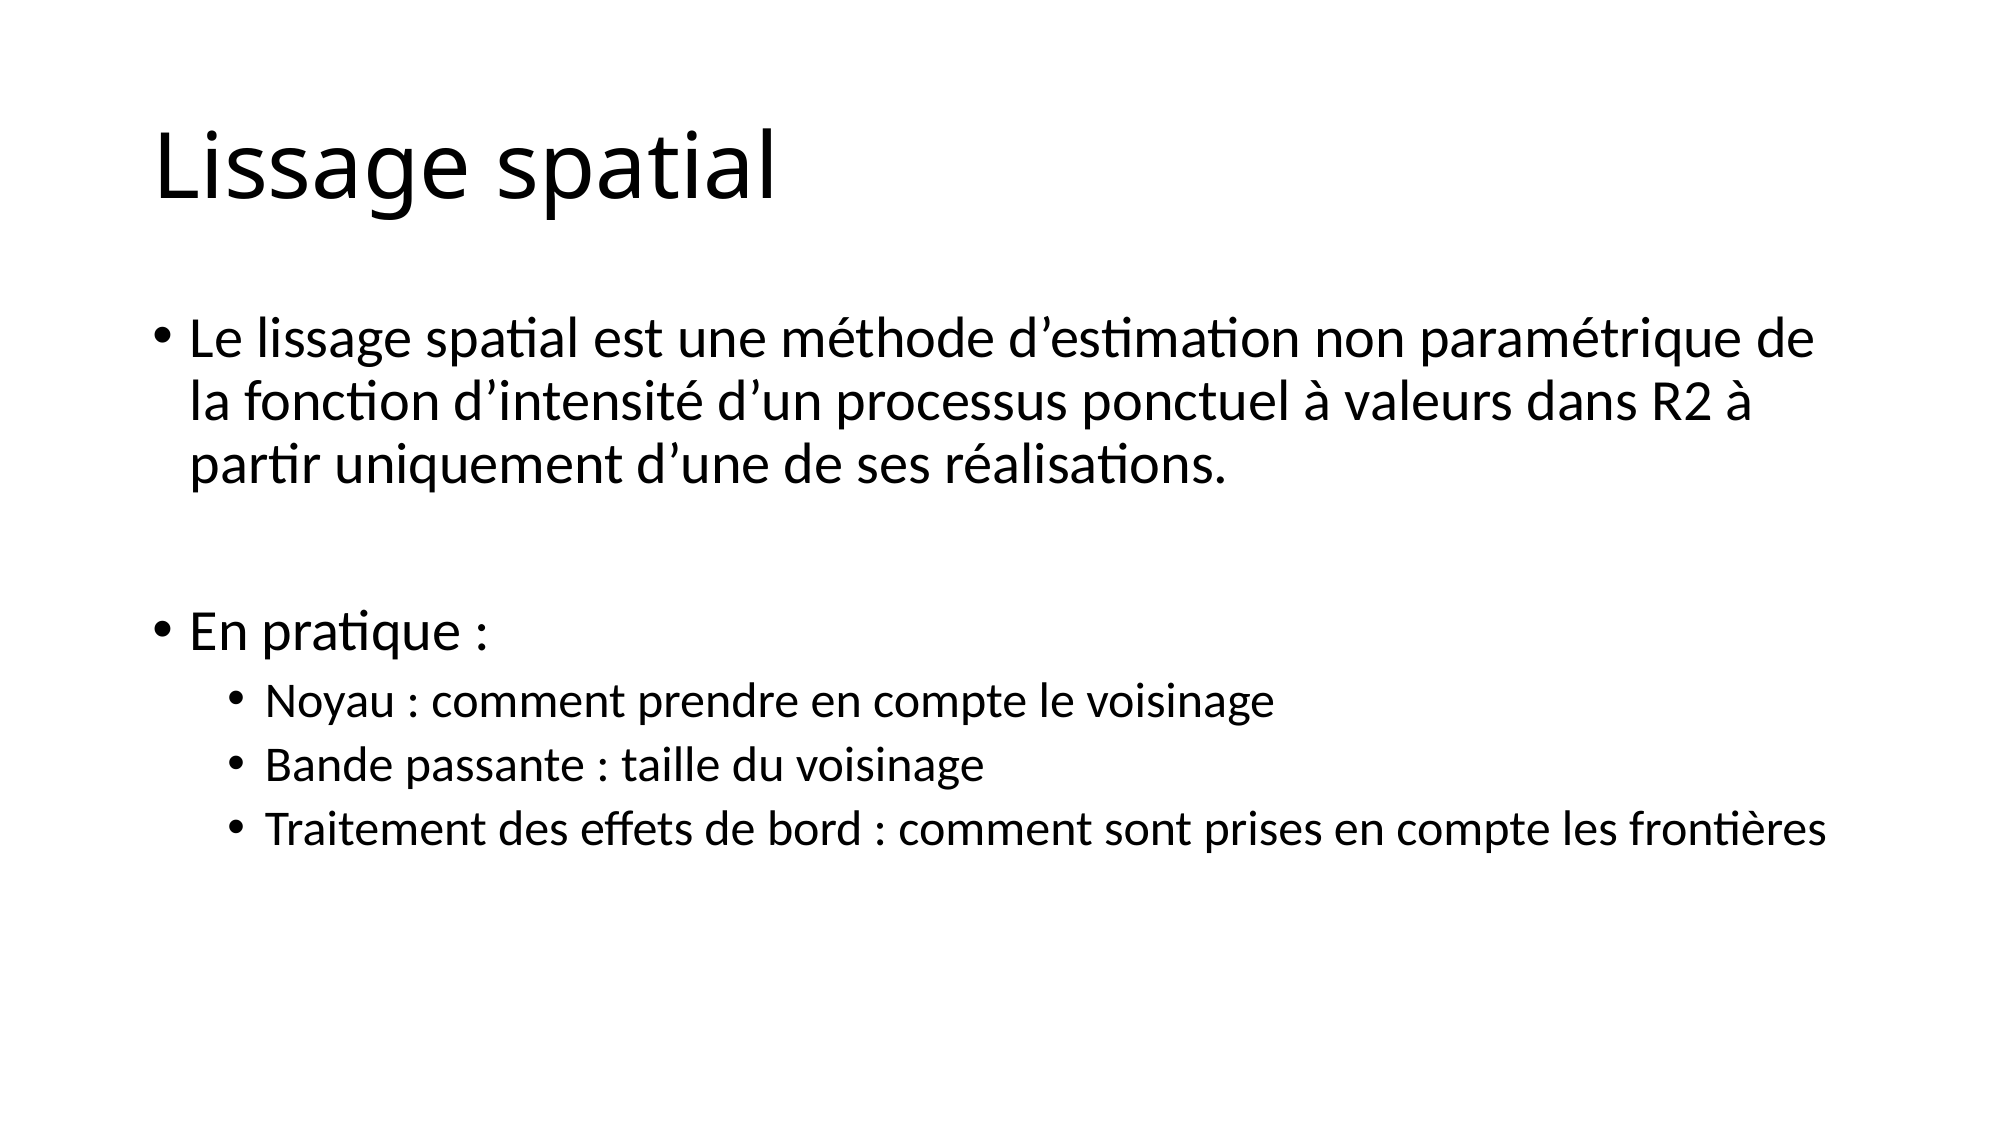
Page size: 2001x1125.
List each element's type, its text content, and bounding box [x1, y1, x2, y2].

list Le lissage spatial est une méthode d’estimation non paramétrique de la fonction d’intensité d’un processus ponctuel à valeurs dans R2 à partir uniquement d’une de ses réalisations. En pratique : Noyau : comment prendre en compte le voisinage Bande passante : taille du voisinage Traitement des effets de bord : comment sont prises en compte les frontières [137, 299, 1863, 1014]
title Lissage spatial [137, 59, 1863, 278]
